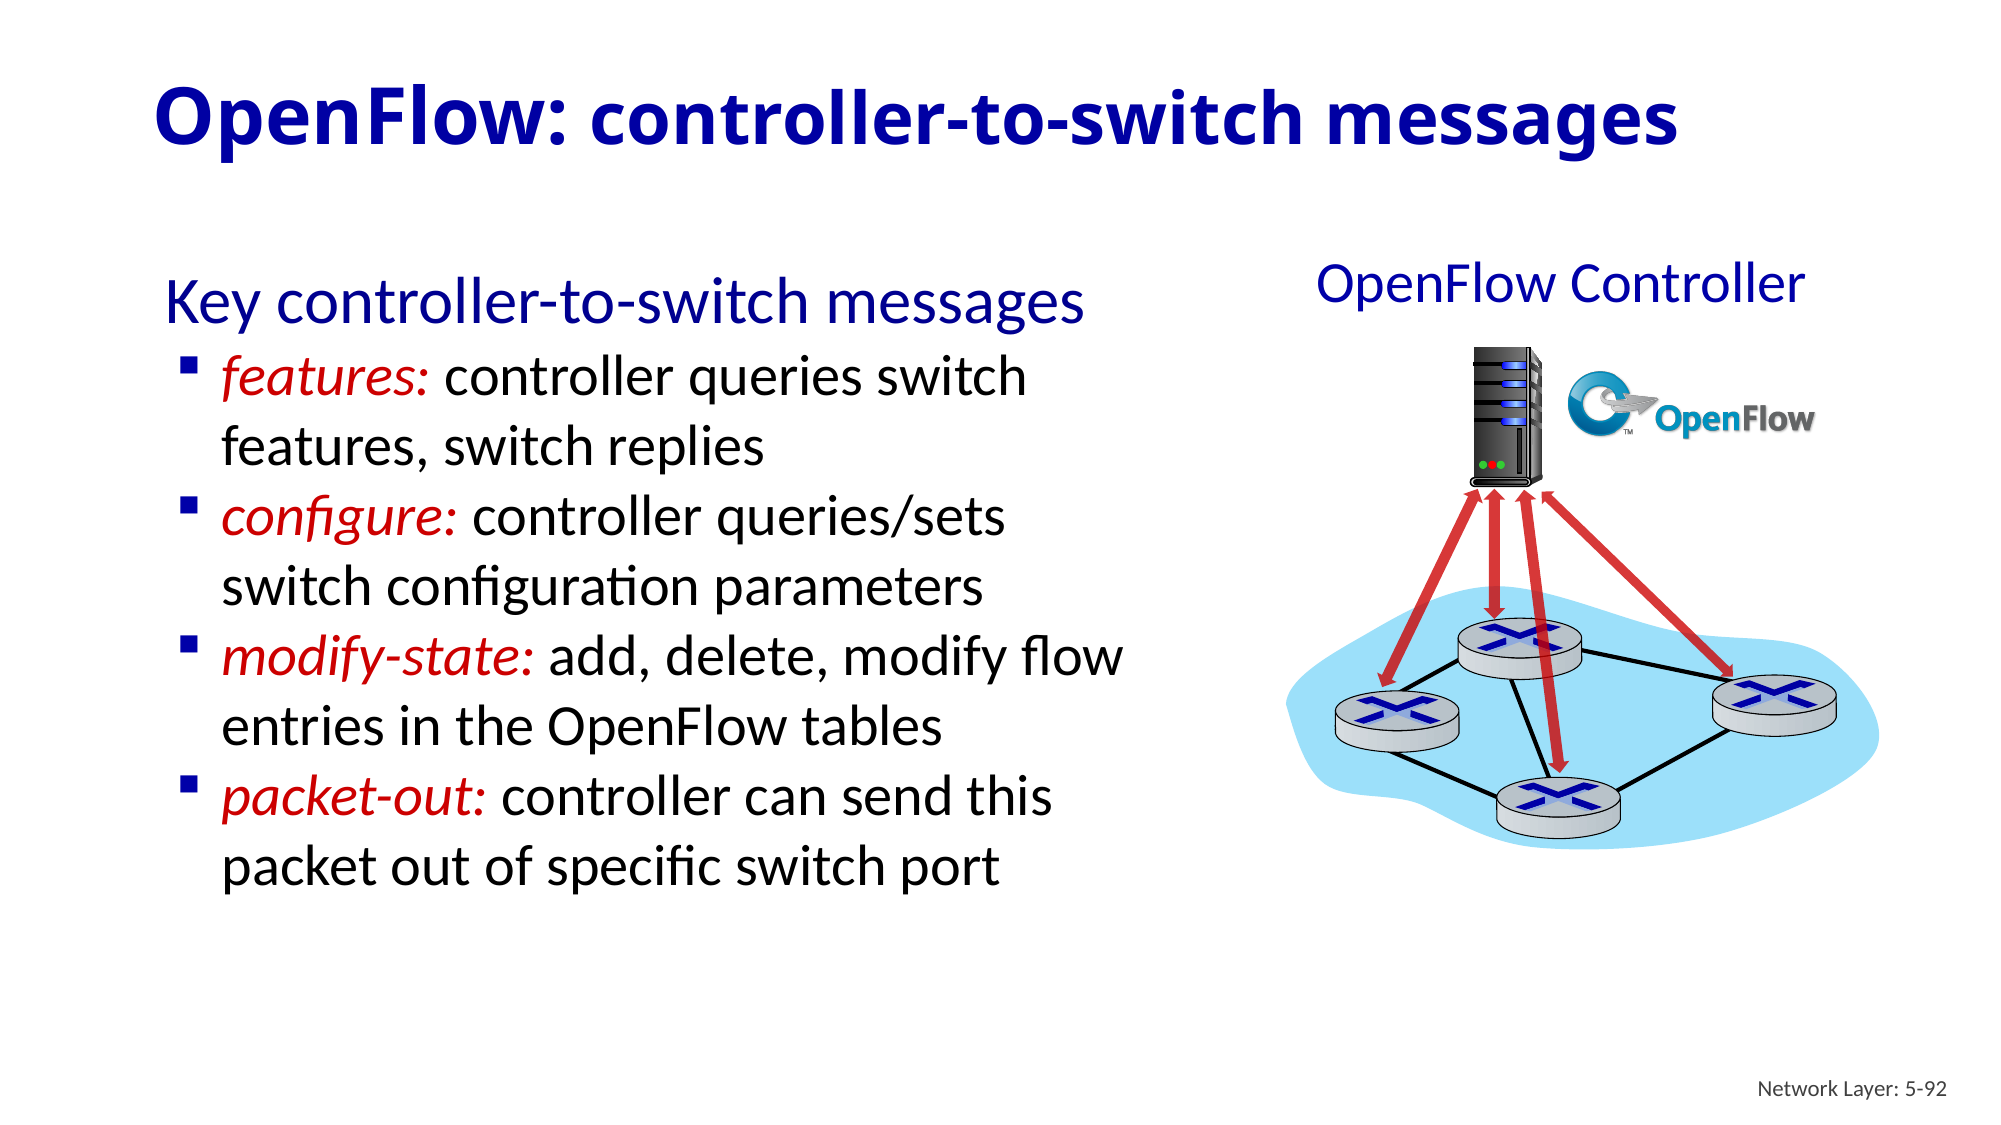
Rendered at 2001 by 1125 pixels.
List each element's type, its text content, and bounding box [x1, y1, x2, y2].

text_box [1285, 237, 1880, 850]
slide_number Network Layer: 5-92 [1512, 1056, 1963, 1117]
title OpenFlow: controller-to-switch messages [137, 45, 1863, 193]
text_box Key controller-to-switch messages features: controller queries switch features, switch replies configure: controller queries/sets switch configuration parameters modify-state: add, delete, modify flow entries in the OpenFlow tables packet-out: controller can send this packet out of specific switch port [150, 249, 1145, 905]
